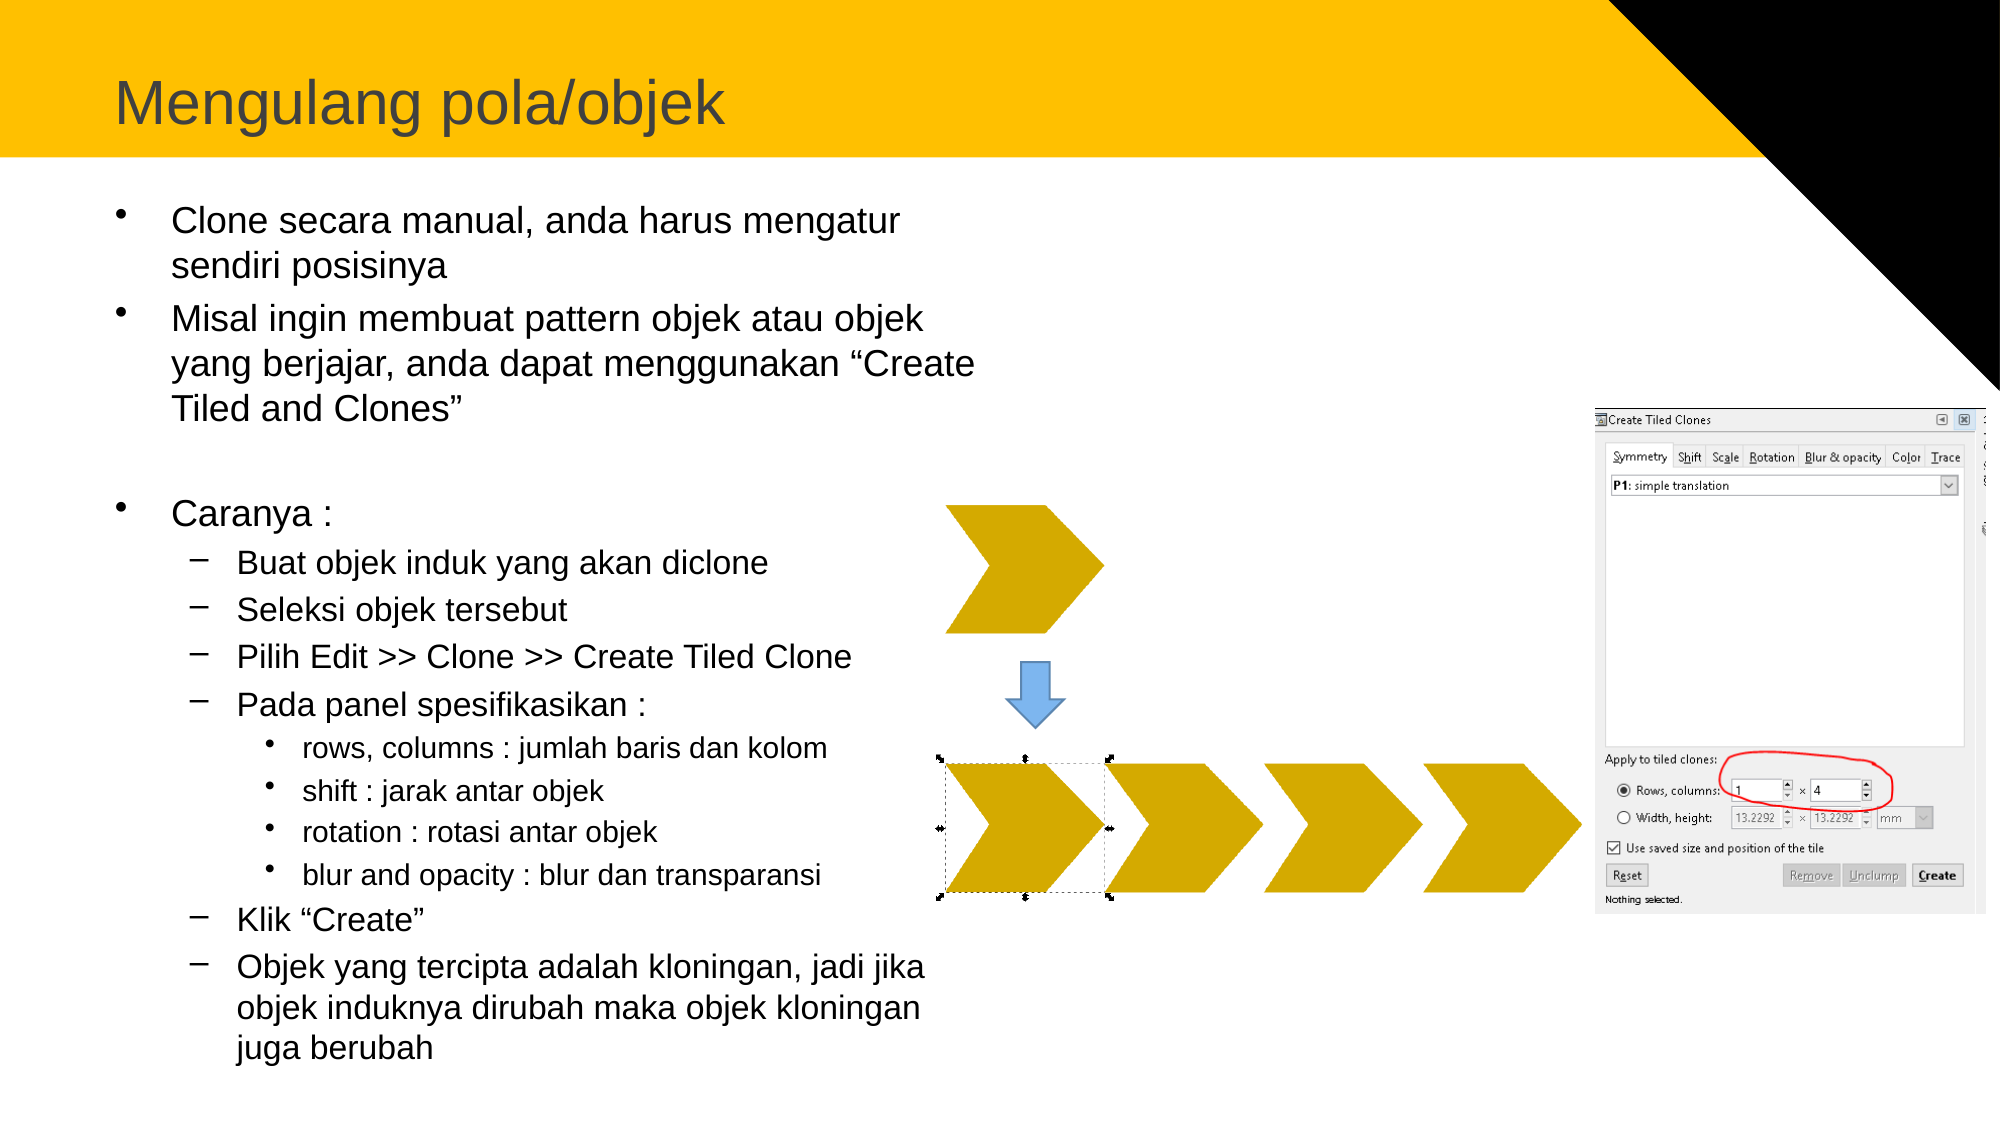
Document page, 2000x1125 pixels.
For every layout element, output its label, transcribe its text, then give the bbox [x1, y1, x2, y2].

picture [889, 408, 1986, 914]
title Mengulang pola/objek [99, 44, 1762, 155]
text_box [1608, 0, 2000, 392]
list Clone secara manual, anda harus mengatur sendiri posisinya Misal ingin membuat pattern objek atau objek yang berjajar, anda dapat menggunakan “Create Tiled and Clones” Caranya : Buat objek induk yang akan diclone Seleksi objek tersebut Pilih Edit >> Clone >> Create Tiled Clone Pada panel spesifikasikan : rows, columns : jumlah baris dan kolom shift : jarak antar objek rotation : rotasi antar objek blur and opacity : blur dan transparansi Klik “Create” Objek yang tercipta adalah kloningan, jadi jika objek induknya dirubah maka objek kloningan juga berubah [99, 188, 1008, 1006]
